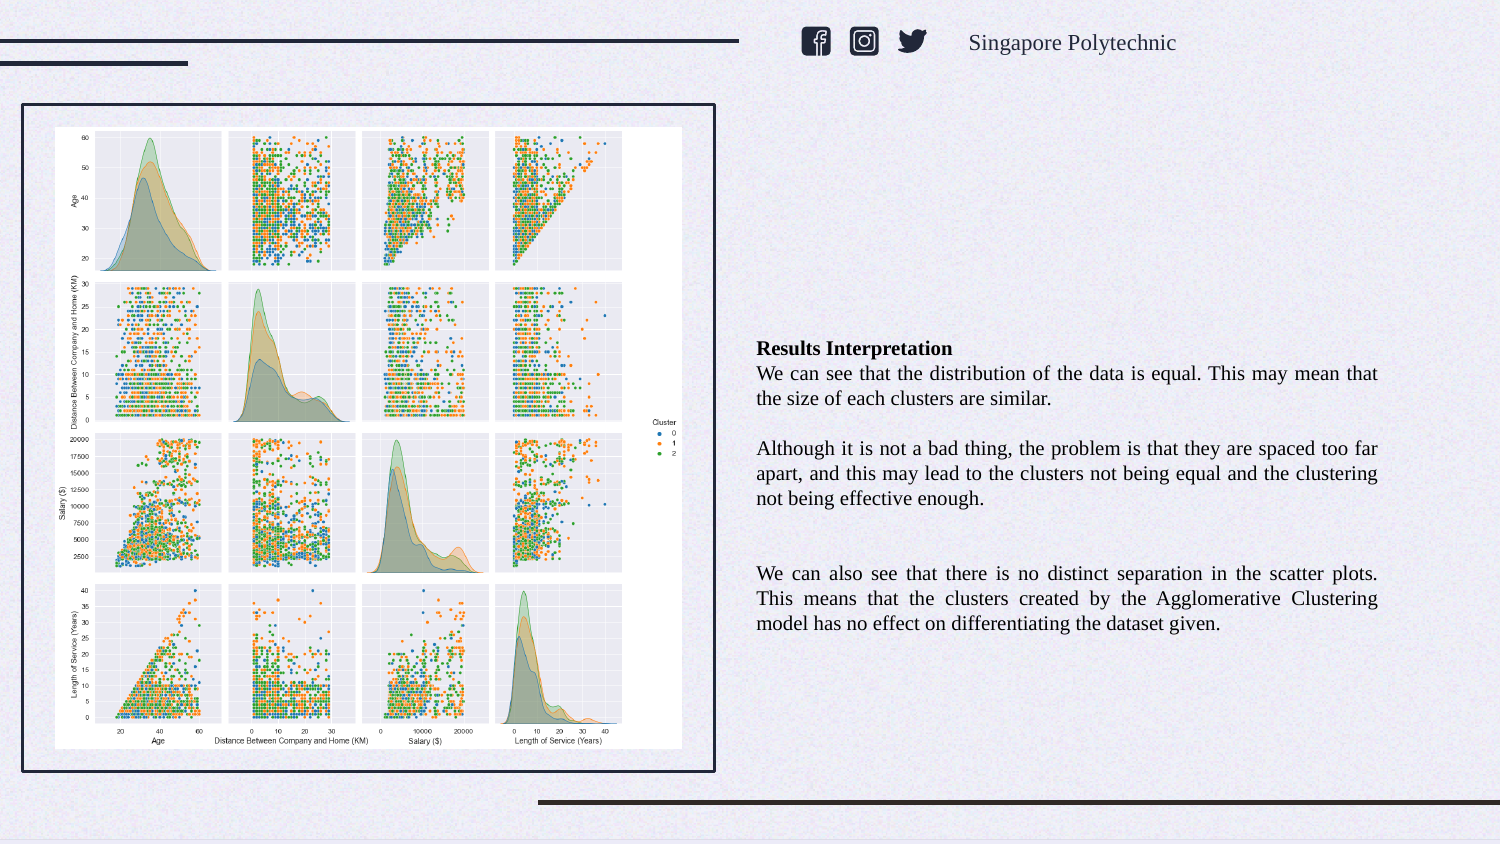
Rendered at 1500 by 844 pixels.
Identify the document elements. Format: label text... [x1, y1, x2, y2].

picture [0, 0, 1500, 844]
text_box Results Interpretation We can see that the distribution of the data is equal. This may mean that the size of each clusters are similar. Although it is not a bad thing, the problem is that they are spaced too far apart, and this may lead to the clusters not being equal and the clustering not being effective enough. We can also see that there is no distinct separation in the scatter plots. This means that the clusters created by the Agglomerative Clustering model has no effect on differentiating the dataset given. [741, 327, 1394, 642]
text_box [22, 104, 715, 772]
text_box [801, 26, 928, 56]
text_box Singapore Polytechnic [953, 17, 1394, 65]
